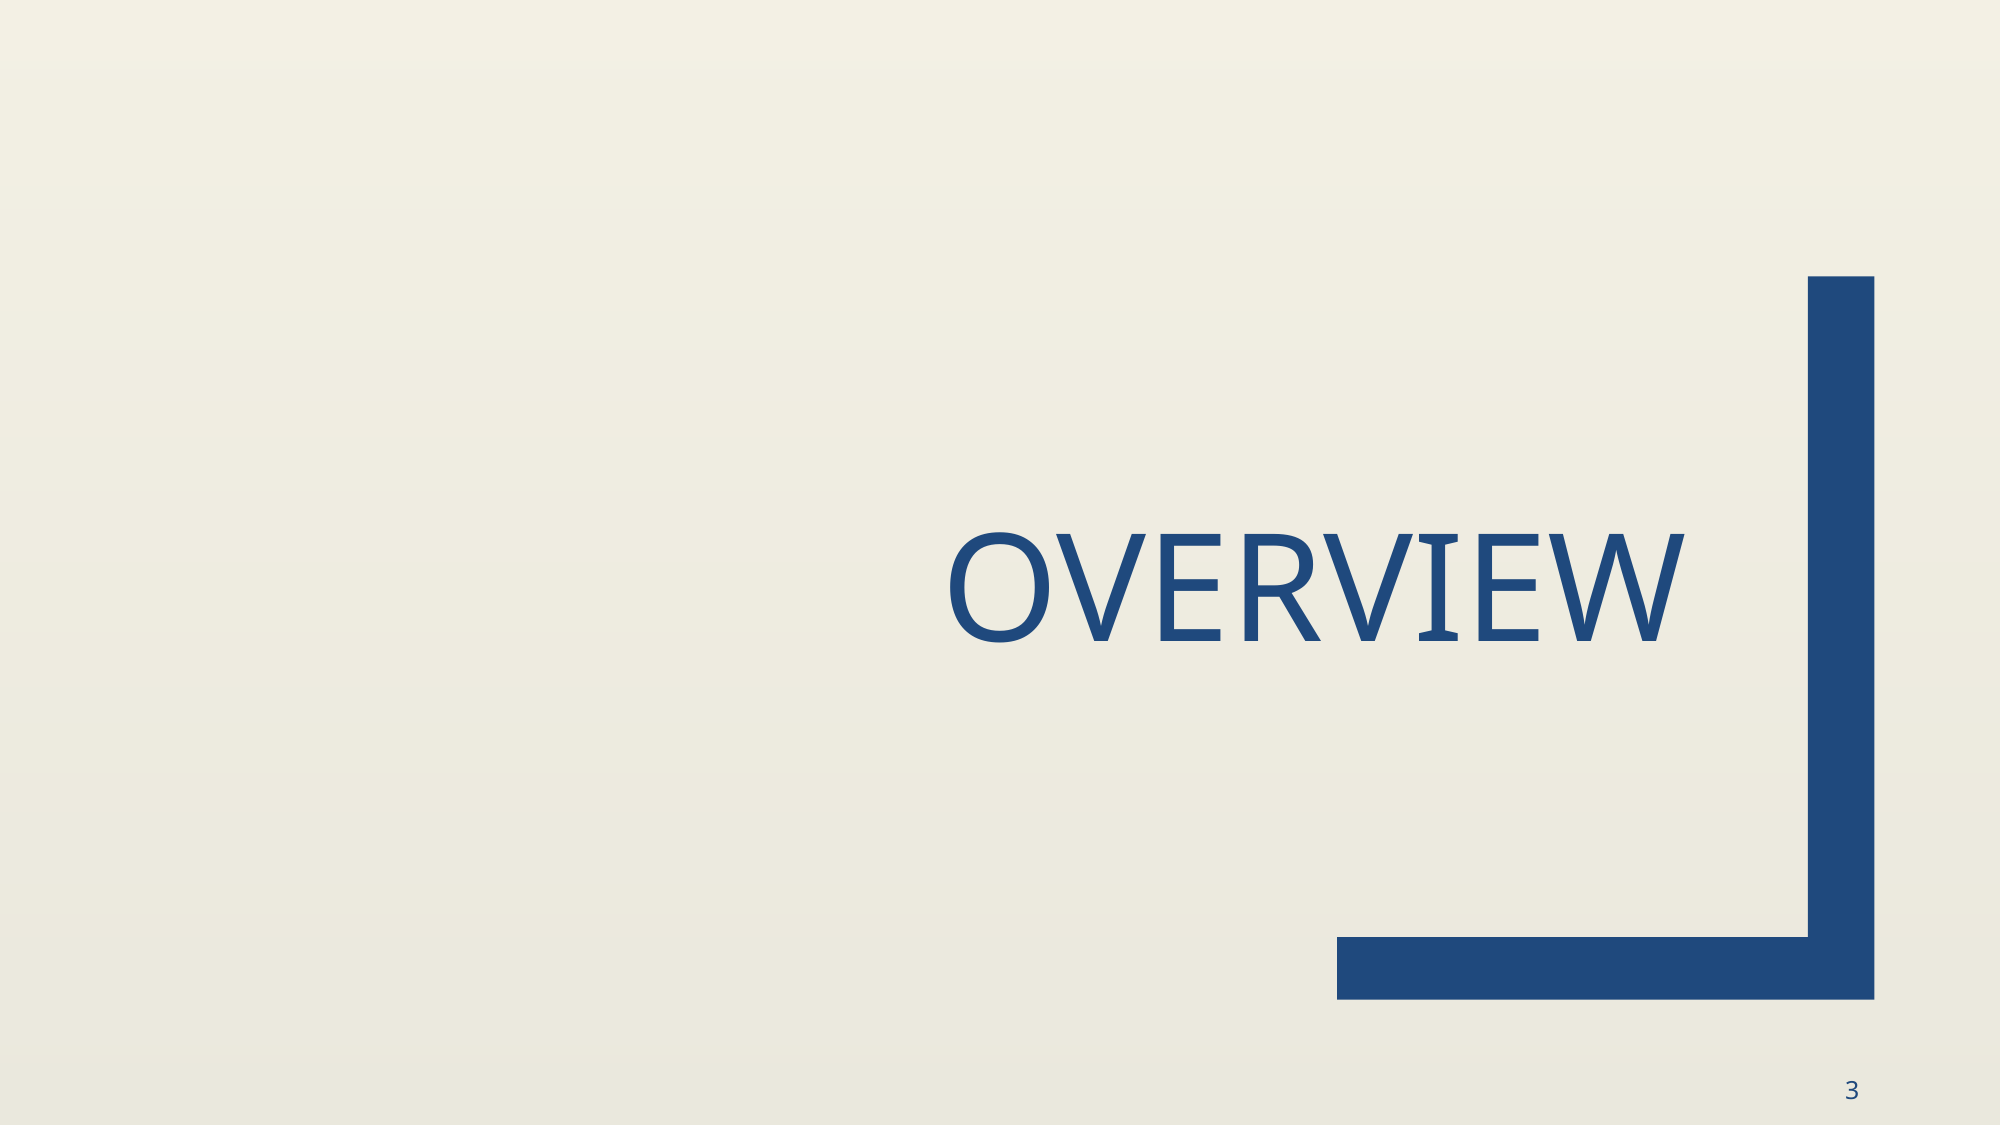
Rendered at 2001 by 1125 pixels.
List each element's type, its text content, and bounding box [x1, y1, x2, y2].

title Overview [125, 213, 1703, 682]
slide_number 3 [1612, 1058, 1875, 1125]
